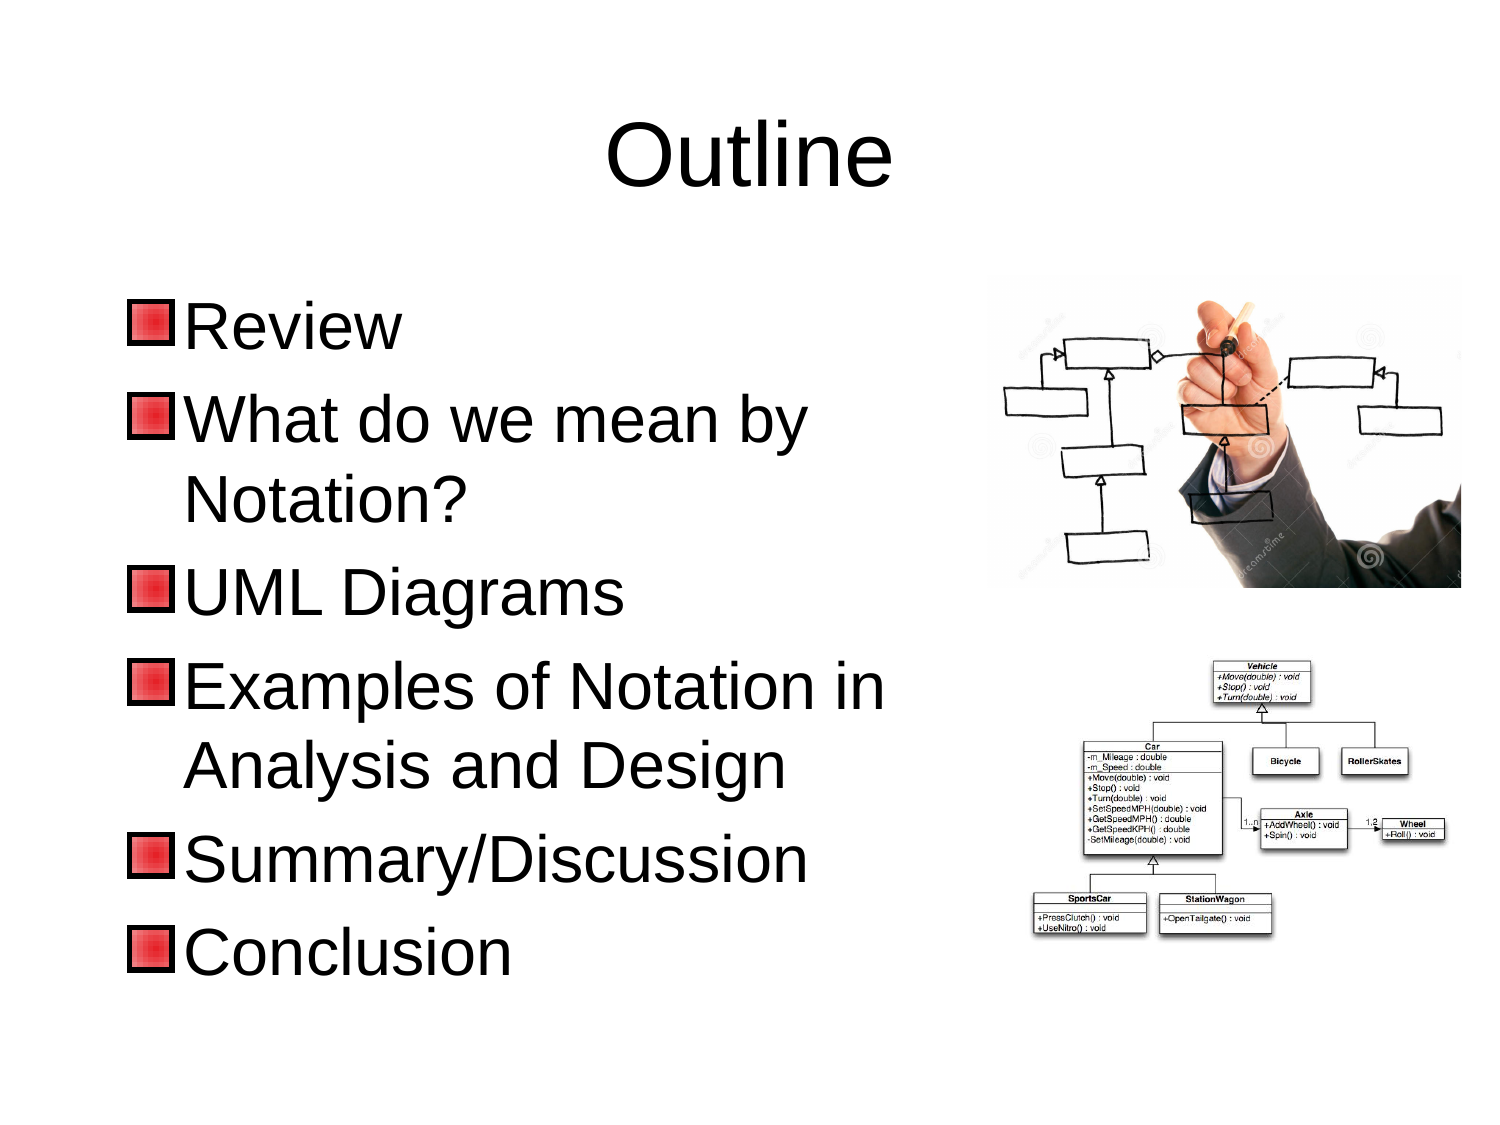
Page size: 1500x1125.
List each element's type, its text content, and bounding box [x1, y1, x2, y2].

picture [127, 299, 175, 346]
picture [1019, 649, 1457, 949]
picture [127, 925, 175, 973]
list Review What do we mean by Notation? UML Diagrams Examples of Notation in Analysis and Design Summary/Discussion Conclusion [112, 275, 1088, 1025]
picture [127, 832, 175, 879]
picture [987, 274, 1462, 588]
title Outline [112, 56, 1388, 244]
picture [127, 392, 175, 440]
picture [127, 565, 175, 613]
picture [127, 658, 175, 706]
